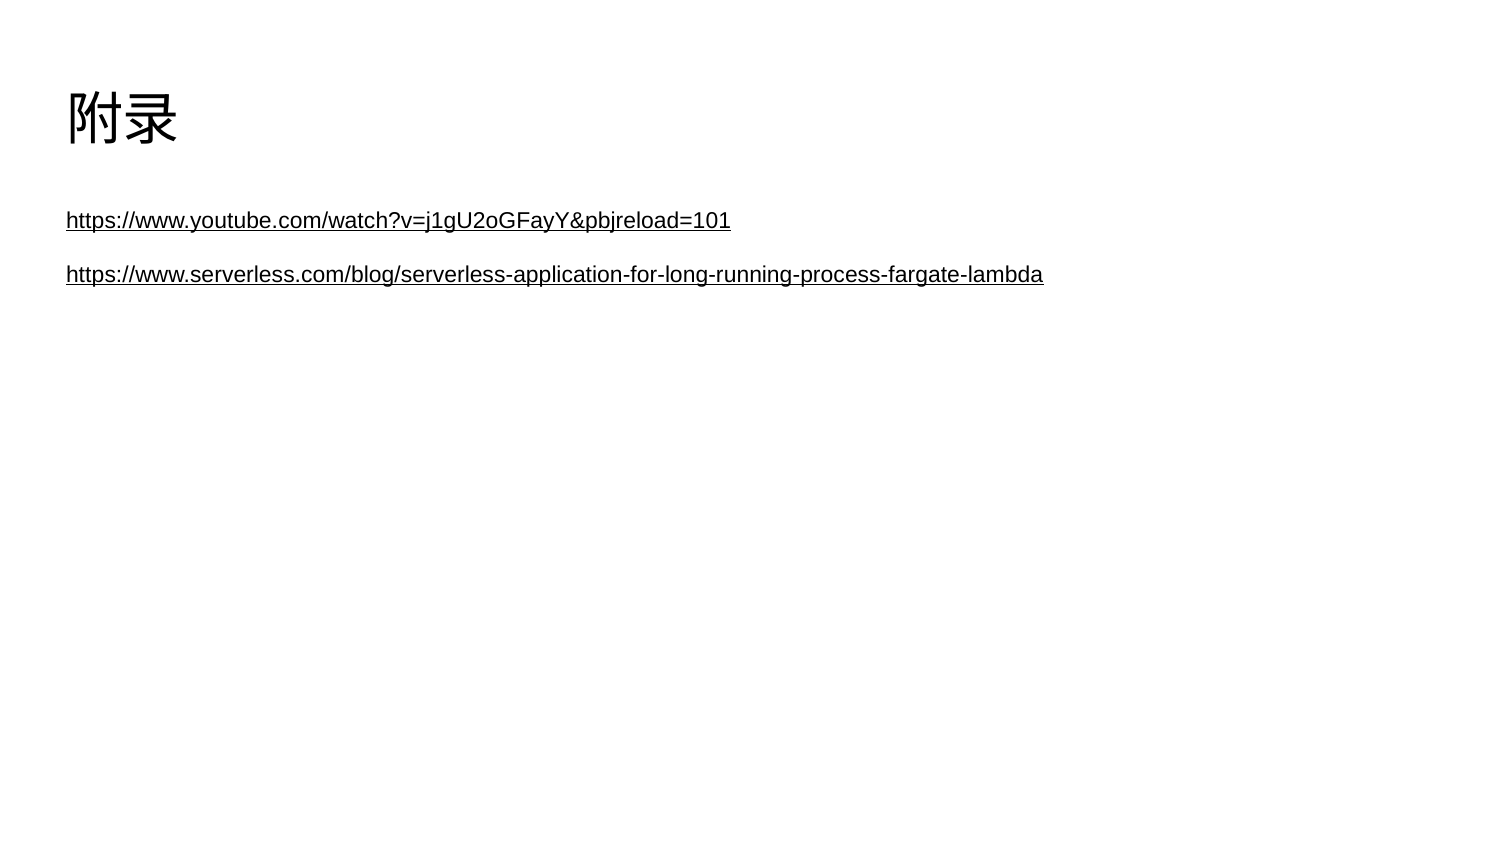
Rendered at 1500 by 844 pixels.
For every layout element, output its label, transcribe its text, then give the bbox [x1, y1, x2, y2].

list https://www.youtube.com/watch?v=j1gU2oGFayY&pbjreload=101 https://www.serverless.com/blog/serverless-application-for-long-running-process-fargate-lambda [51, 189, 1449, 750]
title 附录 [51, 72, 1449, 167]
